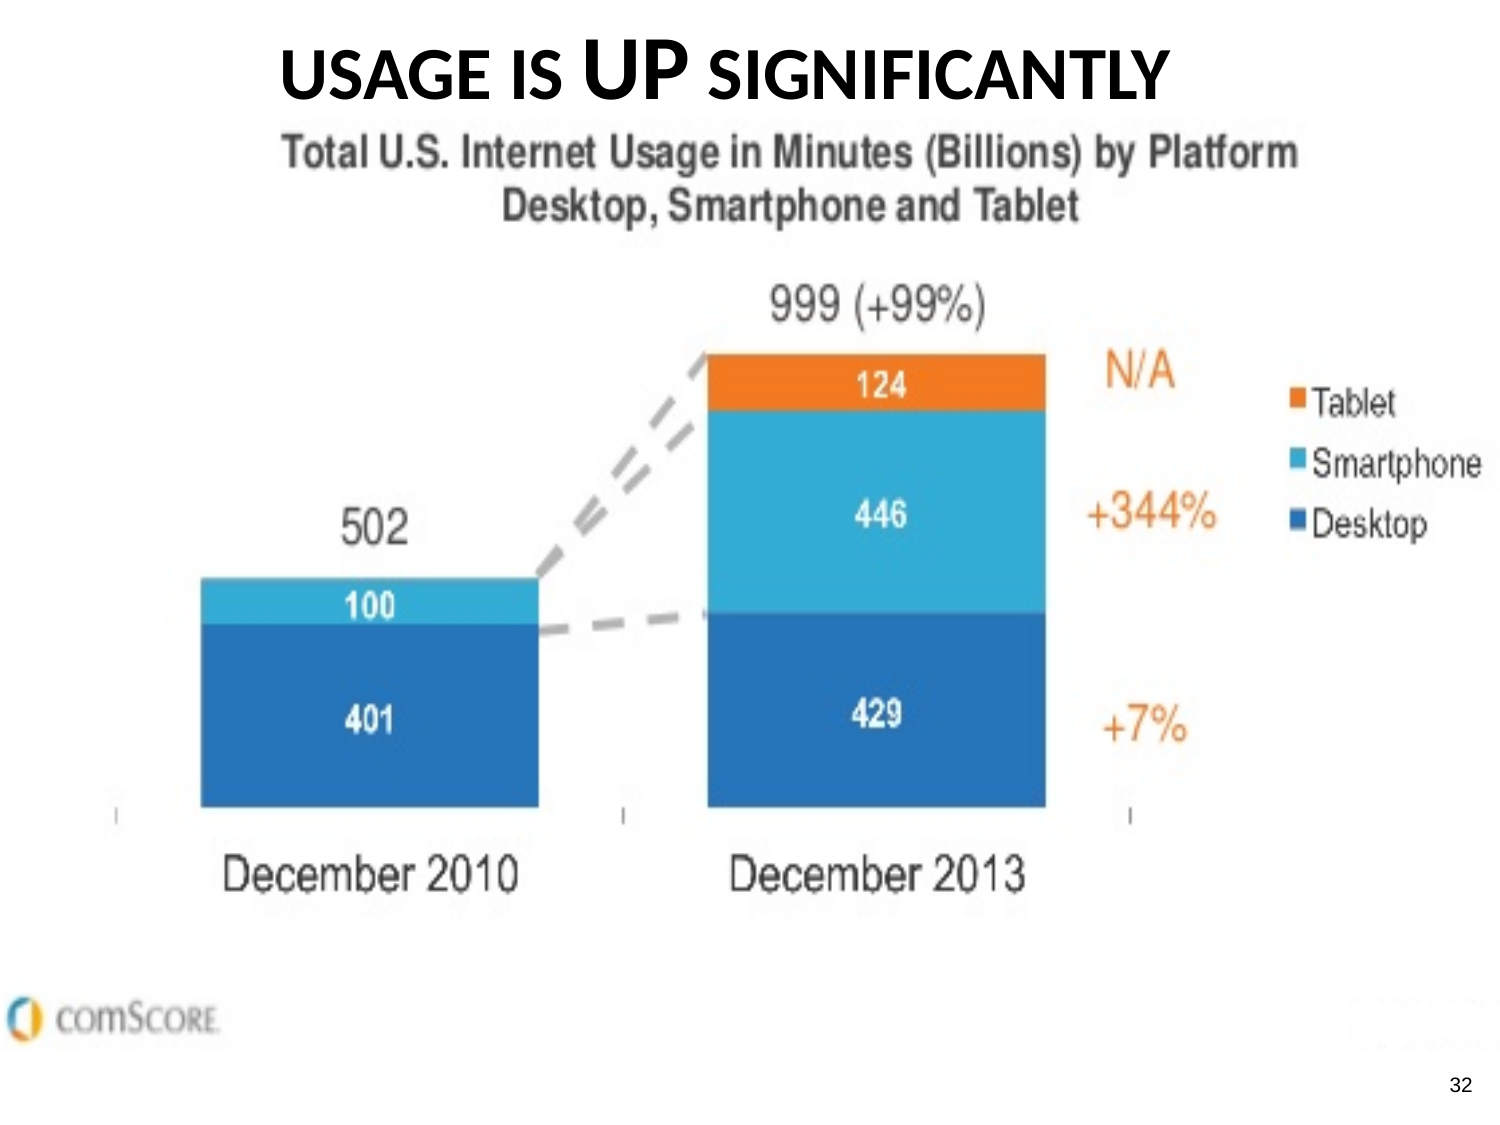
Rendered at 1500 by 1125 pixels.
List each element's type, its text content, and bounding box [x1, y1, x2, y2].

slide_number 32 [1137, 1063, 1488, 1122]
picture [2, 112, 1500, 1053]
title usage is UP significantly [25, 0, 1426, 111]
